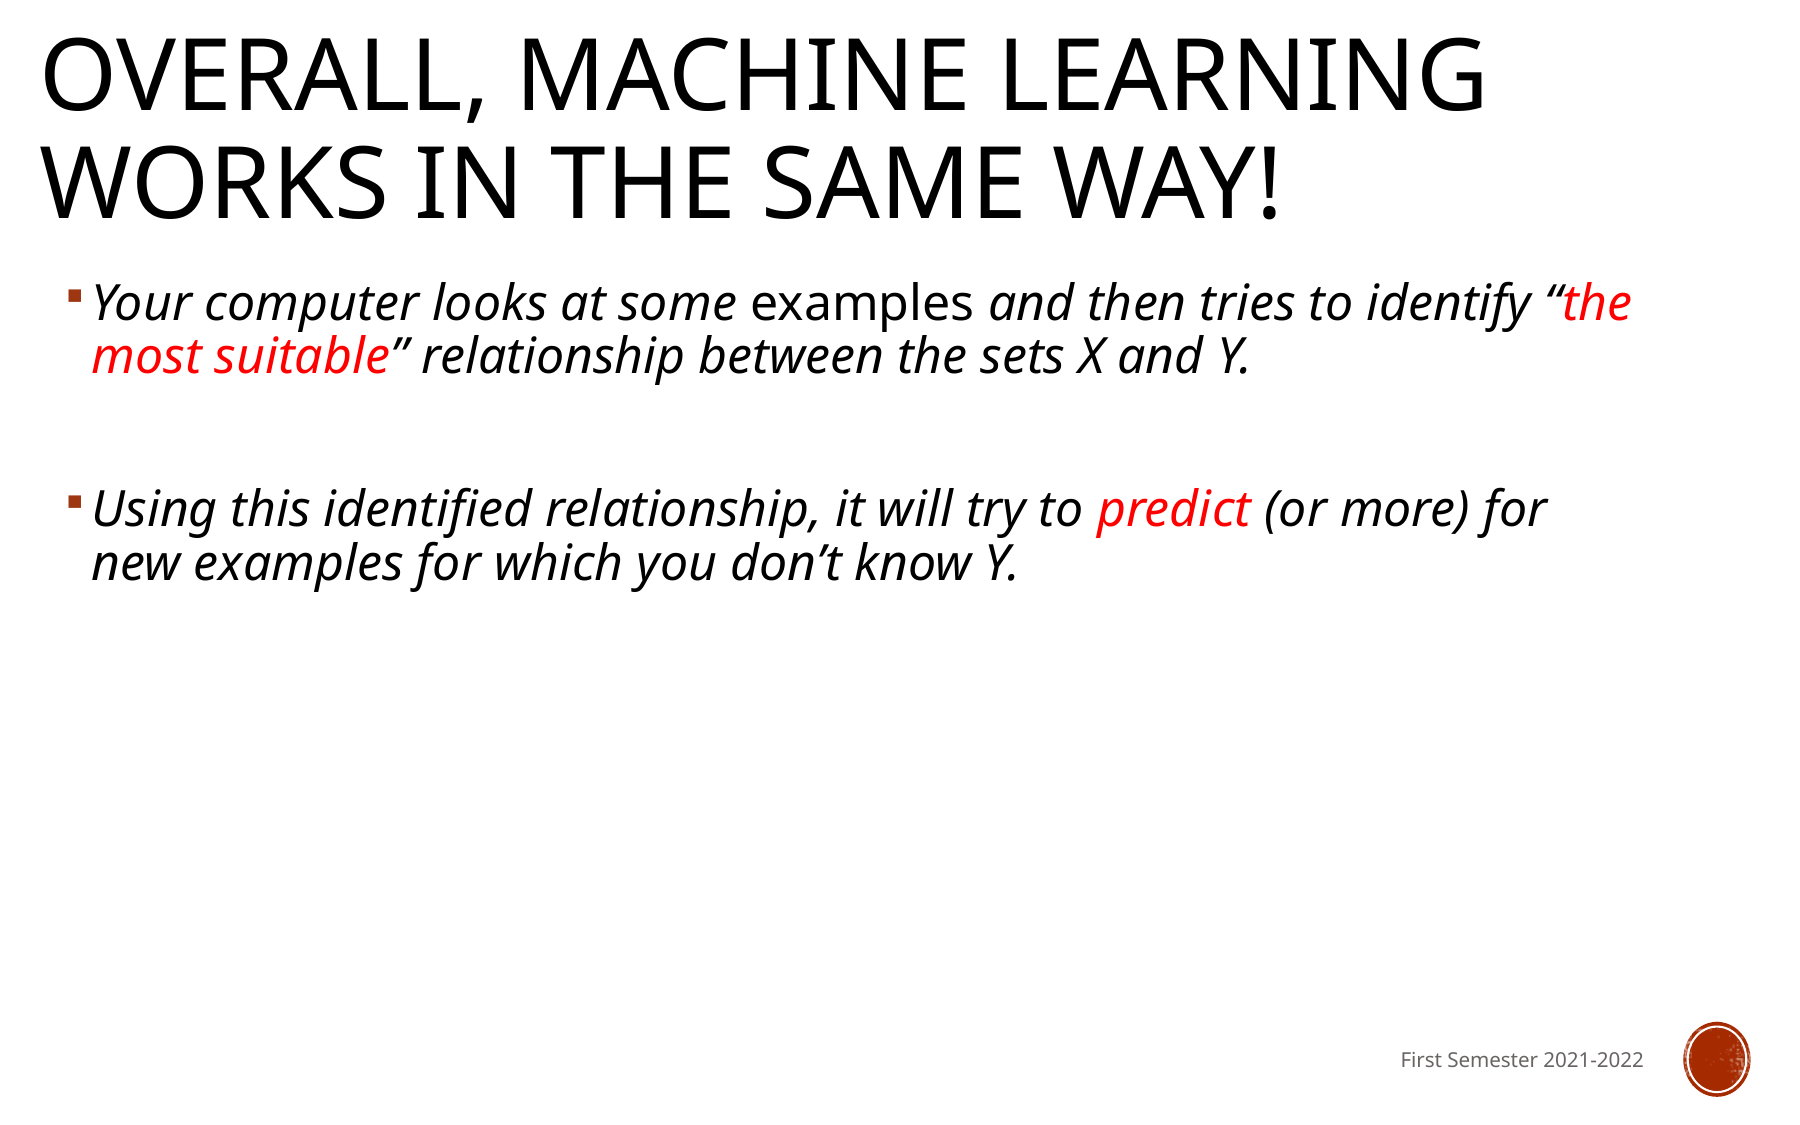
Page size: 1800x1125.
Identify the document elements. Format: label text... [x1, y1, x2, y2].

list Your computer looks at some examples and then tries to identify “the most suitable” relationship between the sets X and Y. Using this identified relationship, it will try to predict (or more) for new examples for which you don’t know Y. [50, 269, 1660, 934]
title Overall, machine learning works in the same way! [24, 0, 1738, 264]
slide_number First Semester 2021-2022 [1175, 1028, 1660, 1089]
